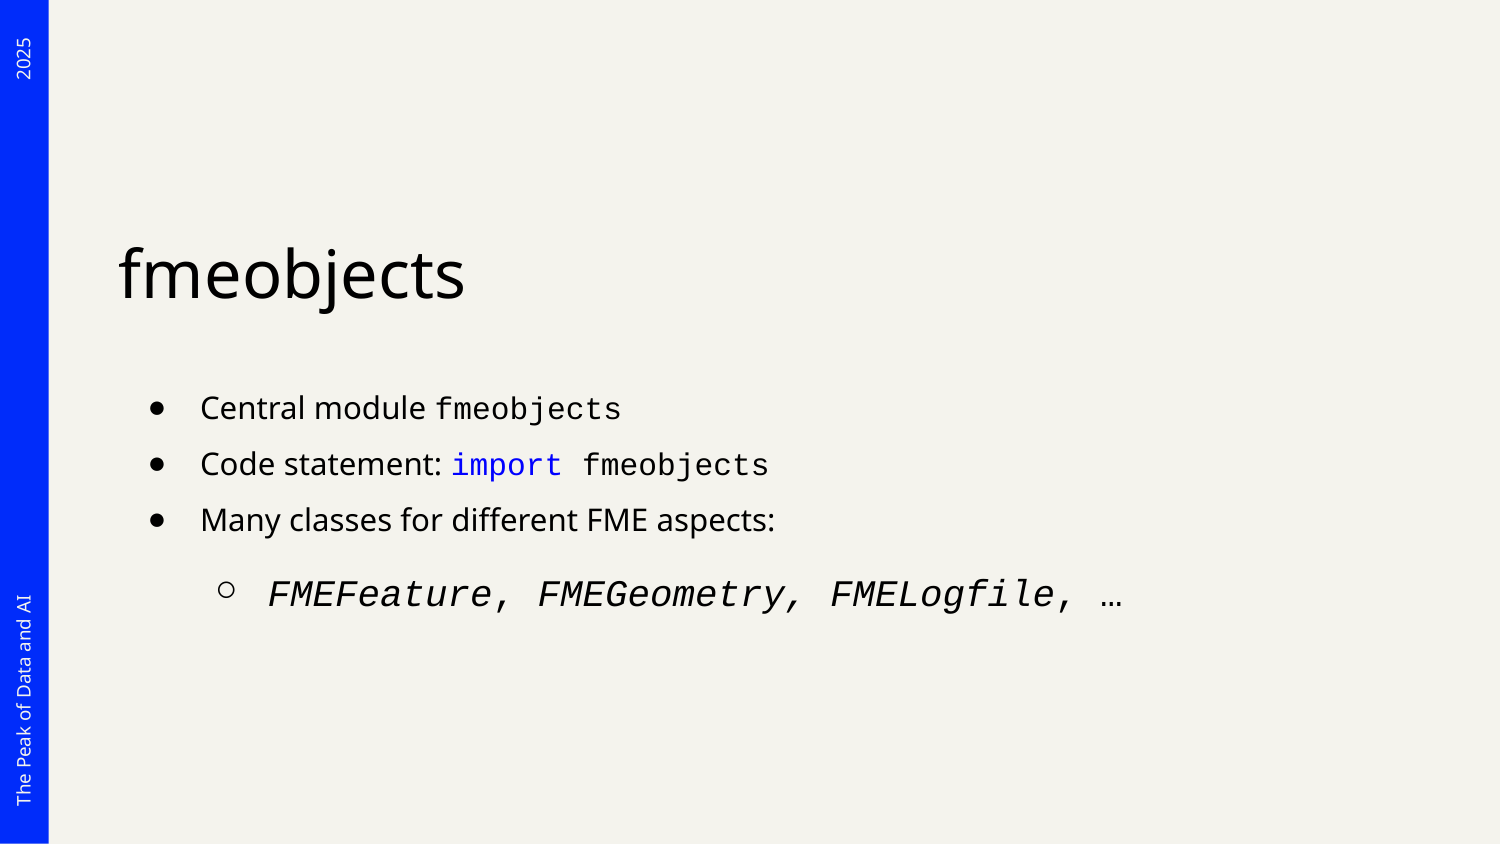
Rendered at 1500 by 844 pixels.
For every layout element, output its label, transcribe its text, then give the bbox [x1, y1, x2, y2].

list Central module fmeobjects Code statement: import fmeobjects Many classes for different FME aspects: FMEFeature, FMEGeometry, FMELogfile, … [118, 355, 1259, 837]
title fmeobjects [118, 62, 1259, 313]
